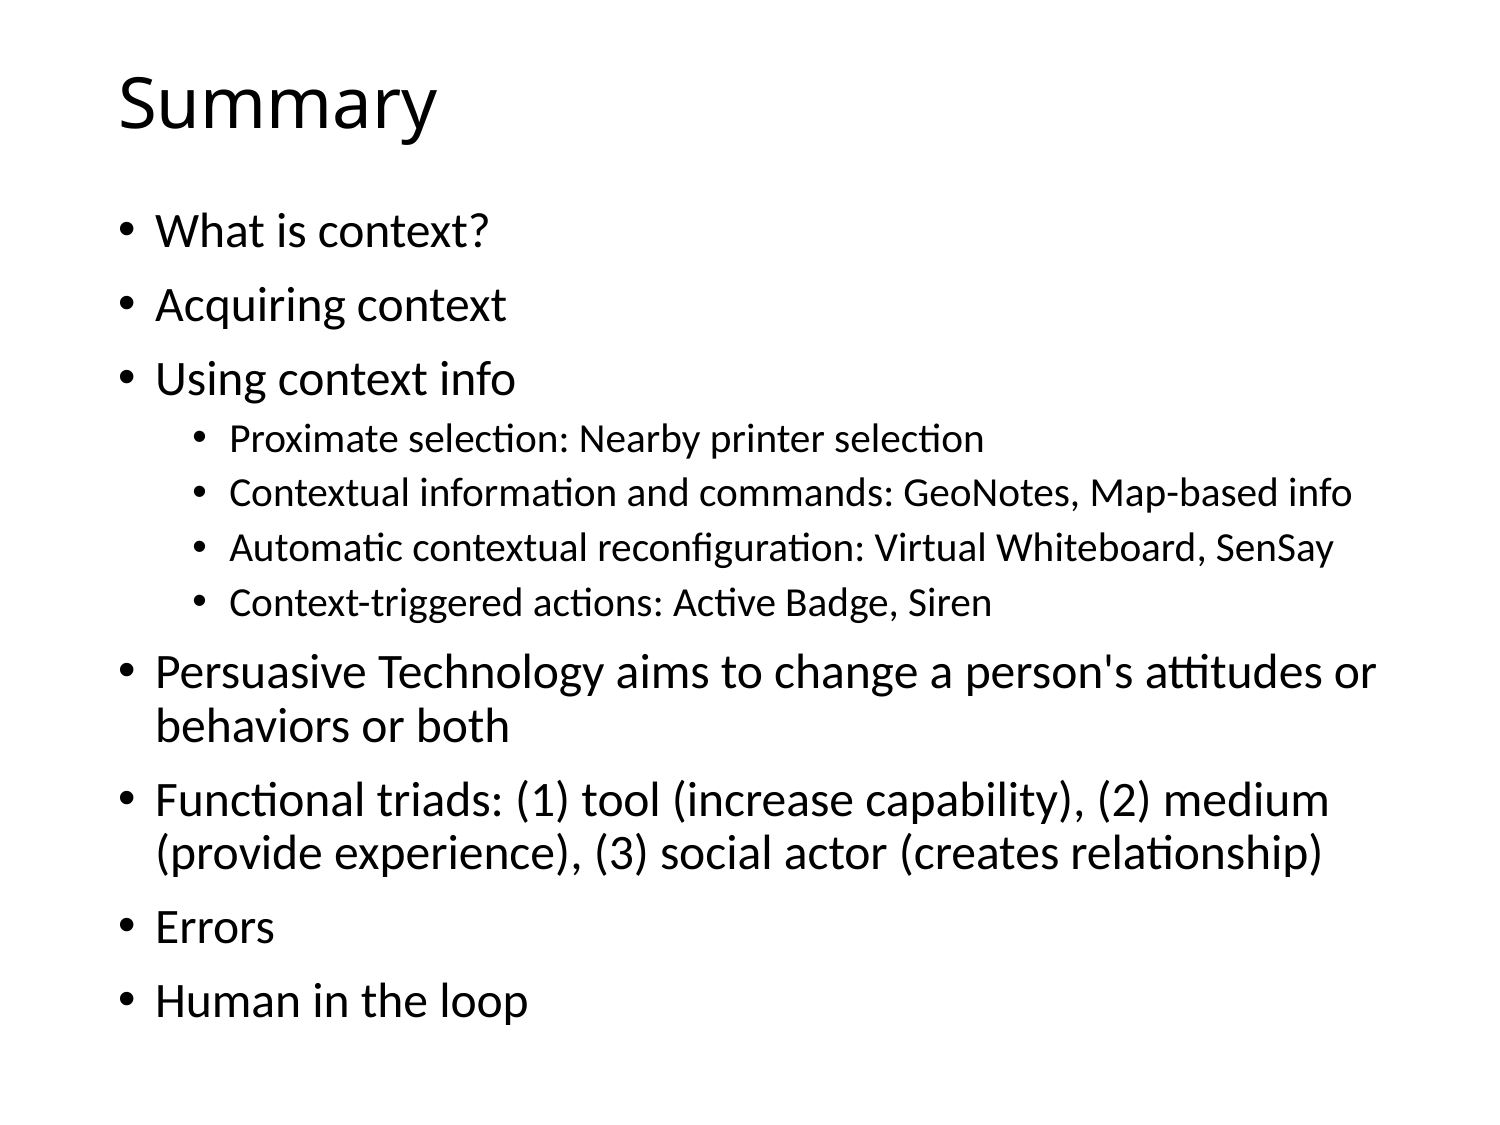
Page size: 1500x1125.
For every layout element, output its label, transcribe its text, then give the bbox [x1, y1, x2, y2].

list What is context? Acquiring context Using context info Proximate selection: Nearby printer selection Contextual information and commands: GeoNotes, Map-based info Automatic contextual reconfiguration: Virtual Whiteboard, SenSay Context-triggered actions: Active Badge, Siren Persuasive Technology aims to change a person's attitudes or behaviors or both Functional triads: (1) tool (increase capability), (2) medium (provide experience), (3) social actor (creates relationship) Errors Human in the loop [103, 197, 1397, 1043]
title Summary [103, 59, 1397, 152]
